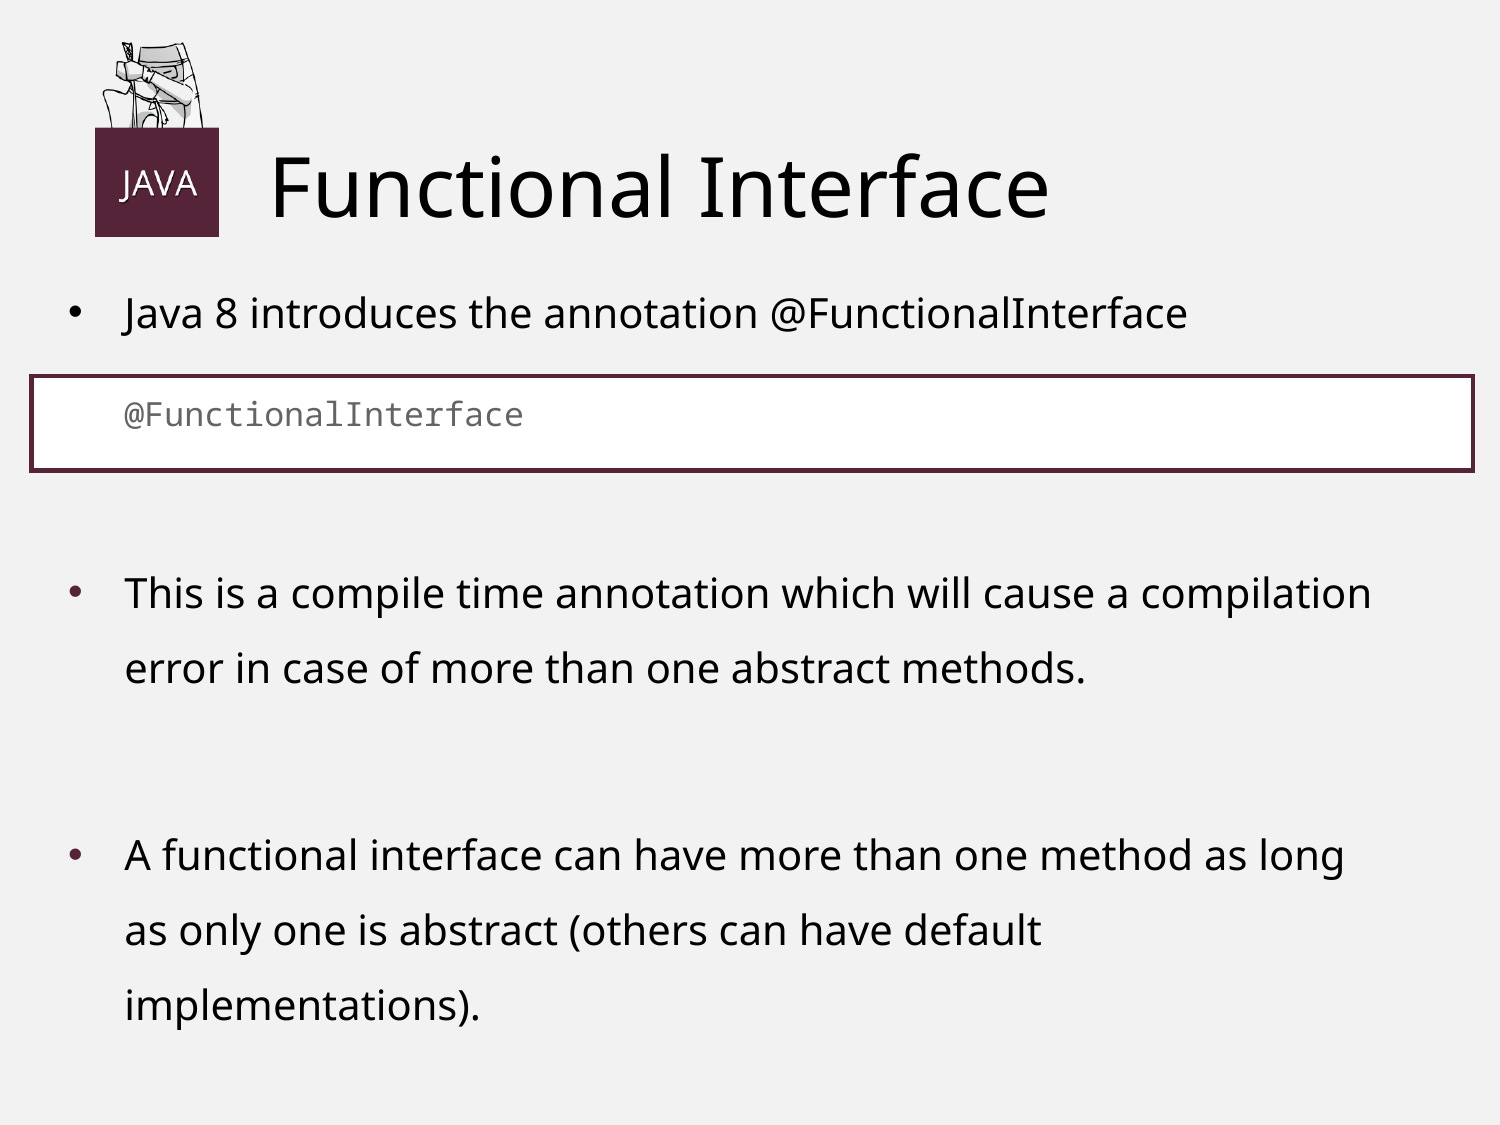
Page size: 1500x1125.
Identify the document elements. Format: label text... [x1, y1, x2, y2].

text_box [31, 375, 53, 471]
text_box Java 8 introduces the annotation @FunctionalInterface @FunctionalInterface This is a compile time annotation which will cause a compilation error in case of more than one abstract methods. A functional interface can have more than one method as long as only one is abstract (others can have default implementations). [53, 278, 1388, 704]
title Functional Interface [253, 90, 1500, 279]
picture [95, 42, 219, 238]
text_box [1388, 375, 1473, 471]
